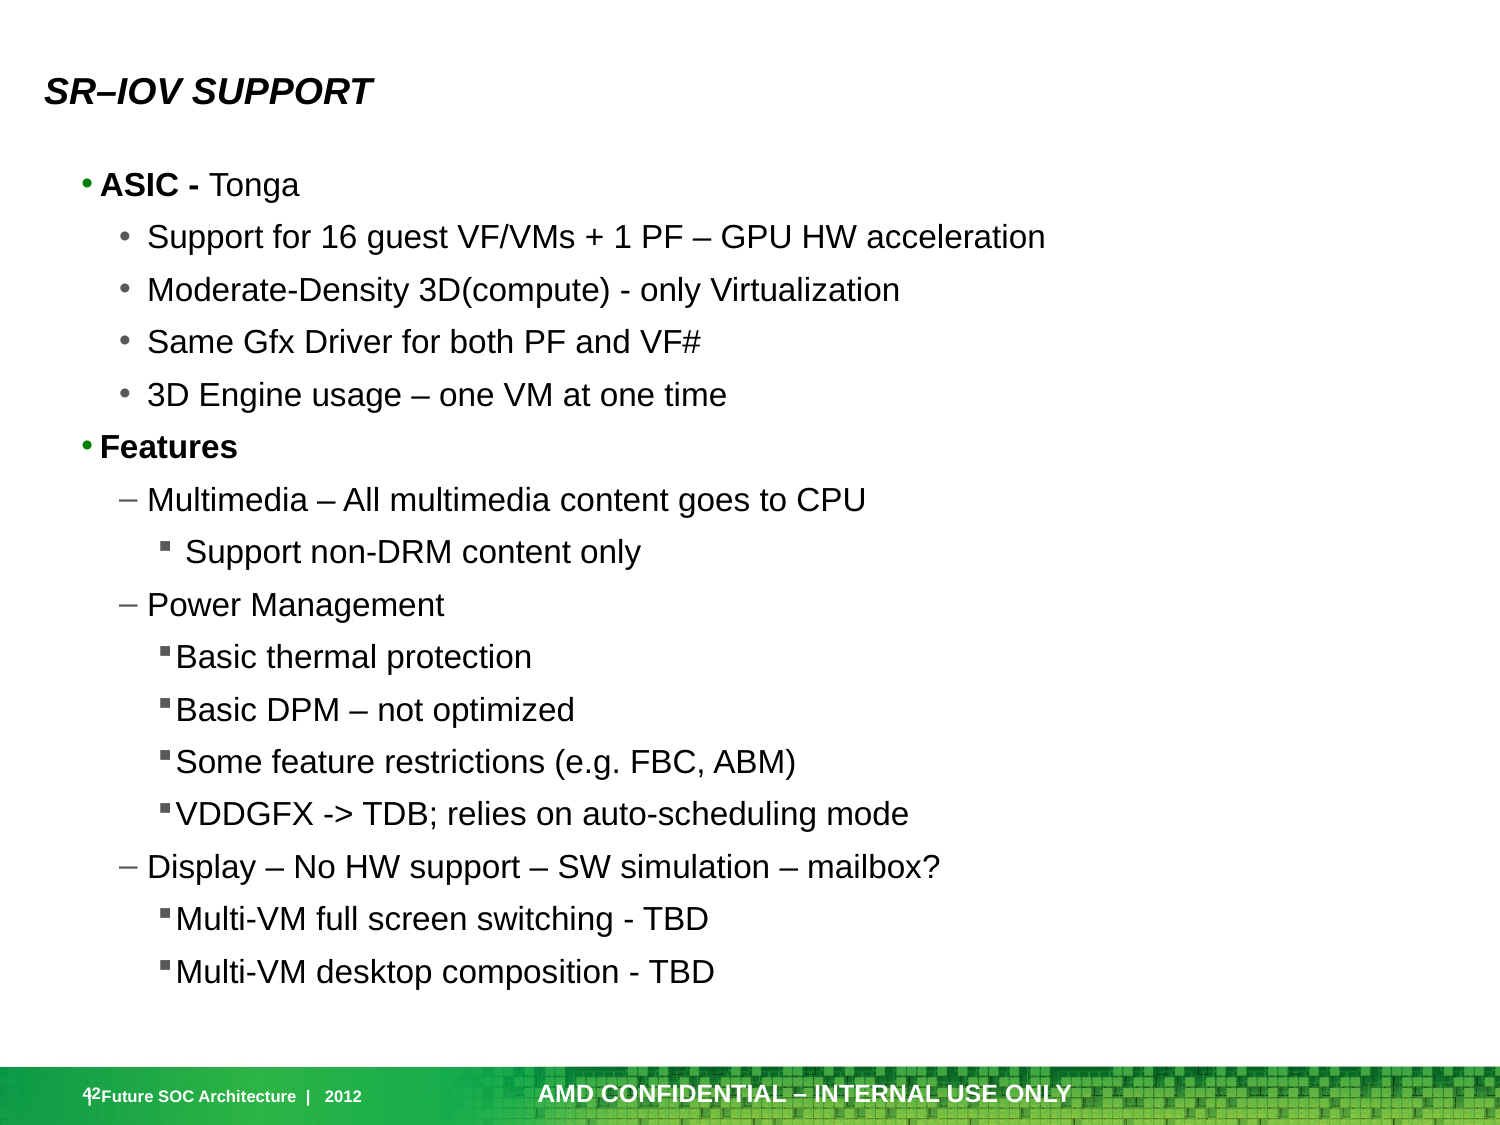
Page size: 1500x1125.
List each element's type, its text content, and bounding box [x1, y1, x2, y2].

picture [0, 0, 1500, 1125]
list ASIC - Tonga Support for 16 guest VF/VMs + 1 PF – GPU HW acceleration Moderate-Density 3D(compute) - only Virtualization Same Gfx Driver for both PF and VF# 3D Engine usage – one VM at one time Features Multimedia – All multimedia content goes to CPU Support non-DRM content only Power Management Basic thermal protection Basic DPM – not optimized Some feature restrictions (e.g. FBC, ABM) VDDGFX -> TDB; relies on auto-scheduling mode Display – No HW support – SW simulation – mailbox? Multi-VM full screen switching - TBD Multi-VM desktop composition - TBD [81, 163, 1432, 1061]
title SR–IOV Support [44, 66, 1439, 172]
